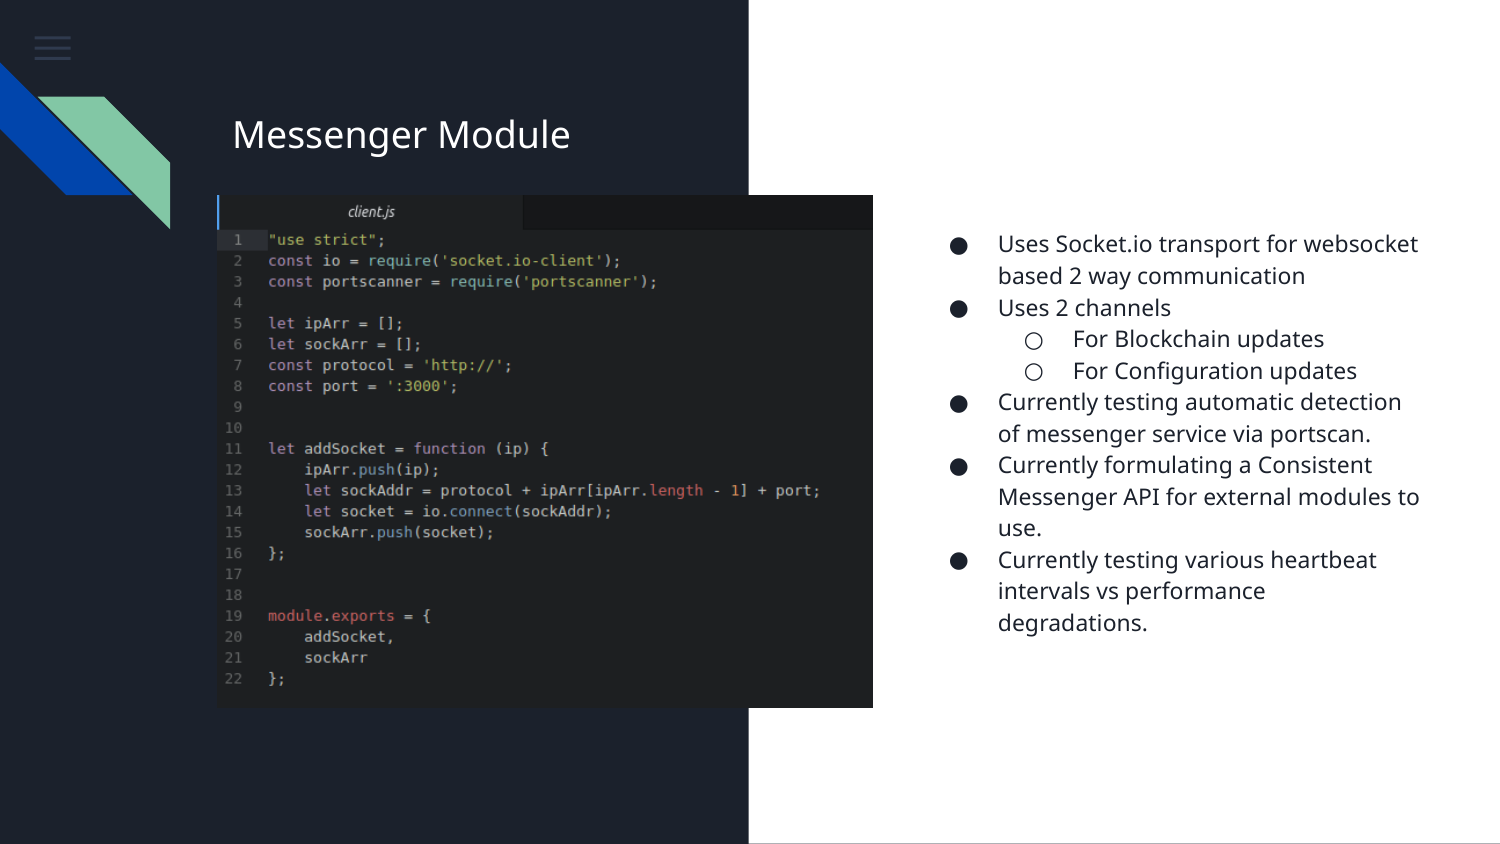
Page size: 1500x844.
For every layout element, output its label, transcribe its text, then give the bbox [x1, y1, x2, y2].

title Messenger Module [217, 89, 638, 173]
list Uses Socket.io transport for websocket based 2 way communication Uses 2 channels For Blockchain updates For Configuration updates Currently testing automatic detection of messenger service via portscan. Currently formulating a Consistent Messenger API for external modules to use. Currently testing various heartbeat intervals vs performance degradations. [907, 210, 1437, 649]
picture [216, 195, 874, 708]
